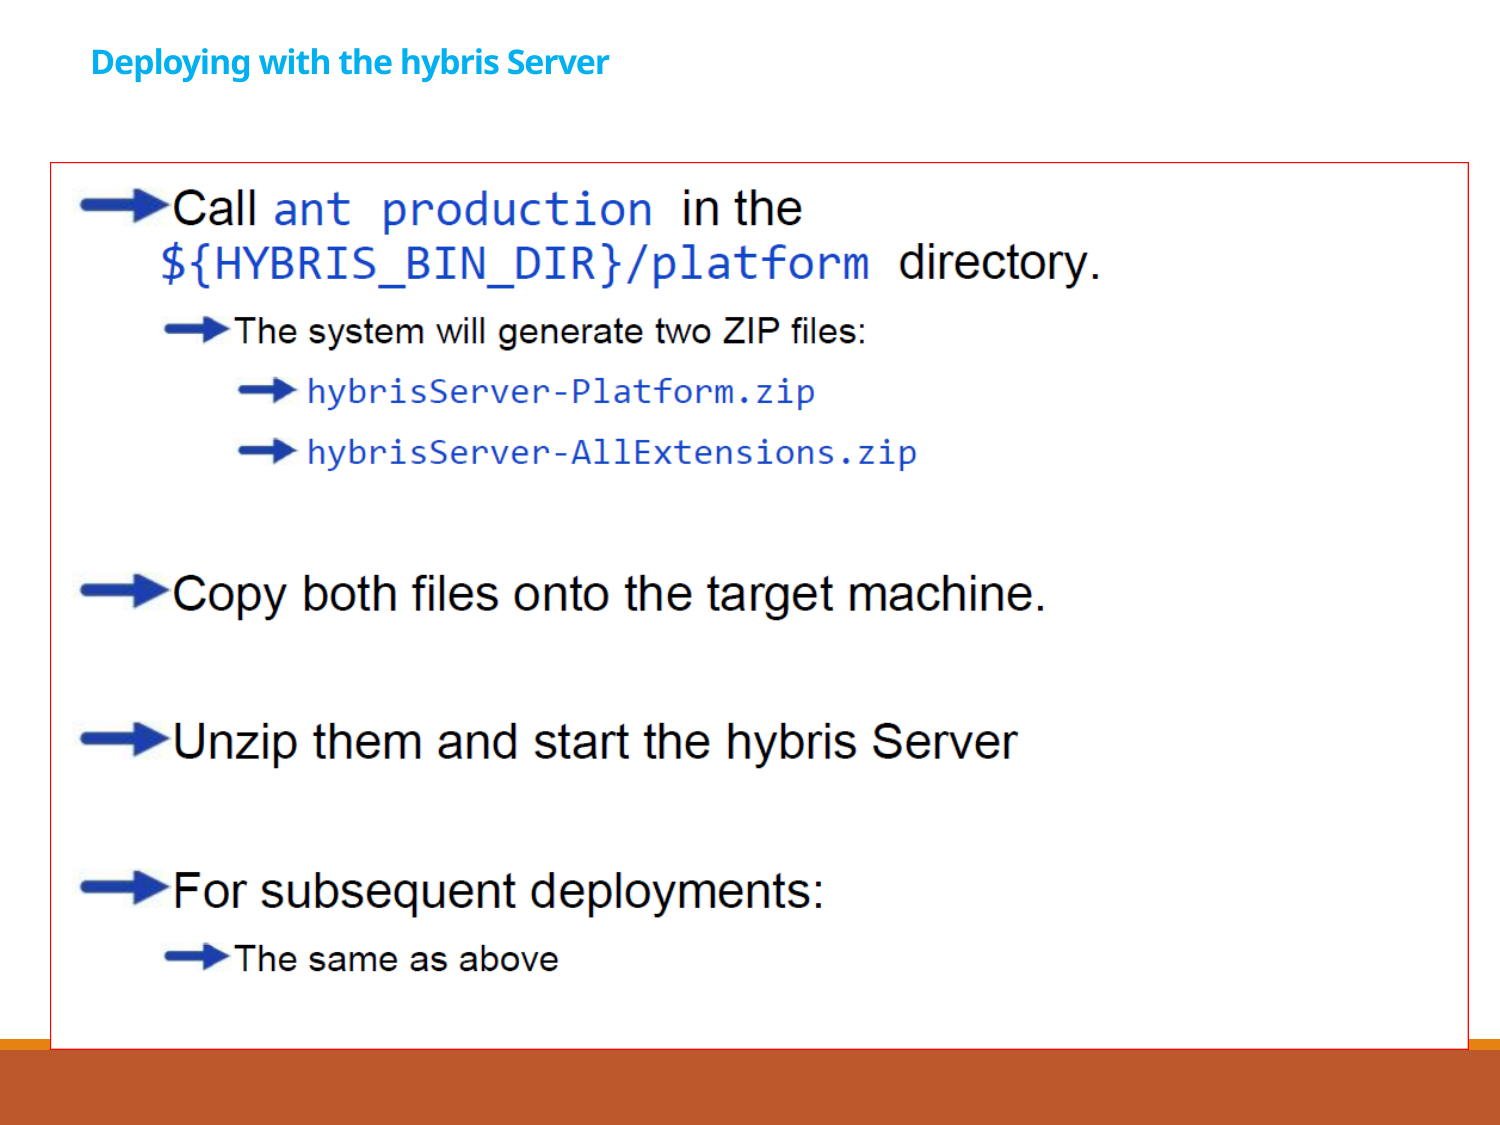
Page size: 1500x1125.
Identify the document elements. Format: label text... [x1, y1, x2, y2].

title Deploying with the hybris Server [75, 37, 1425, 160]
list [49, 161, 1469, 1051]
